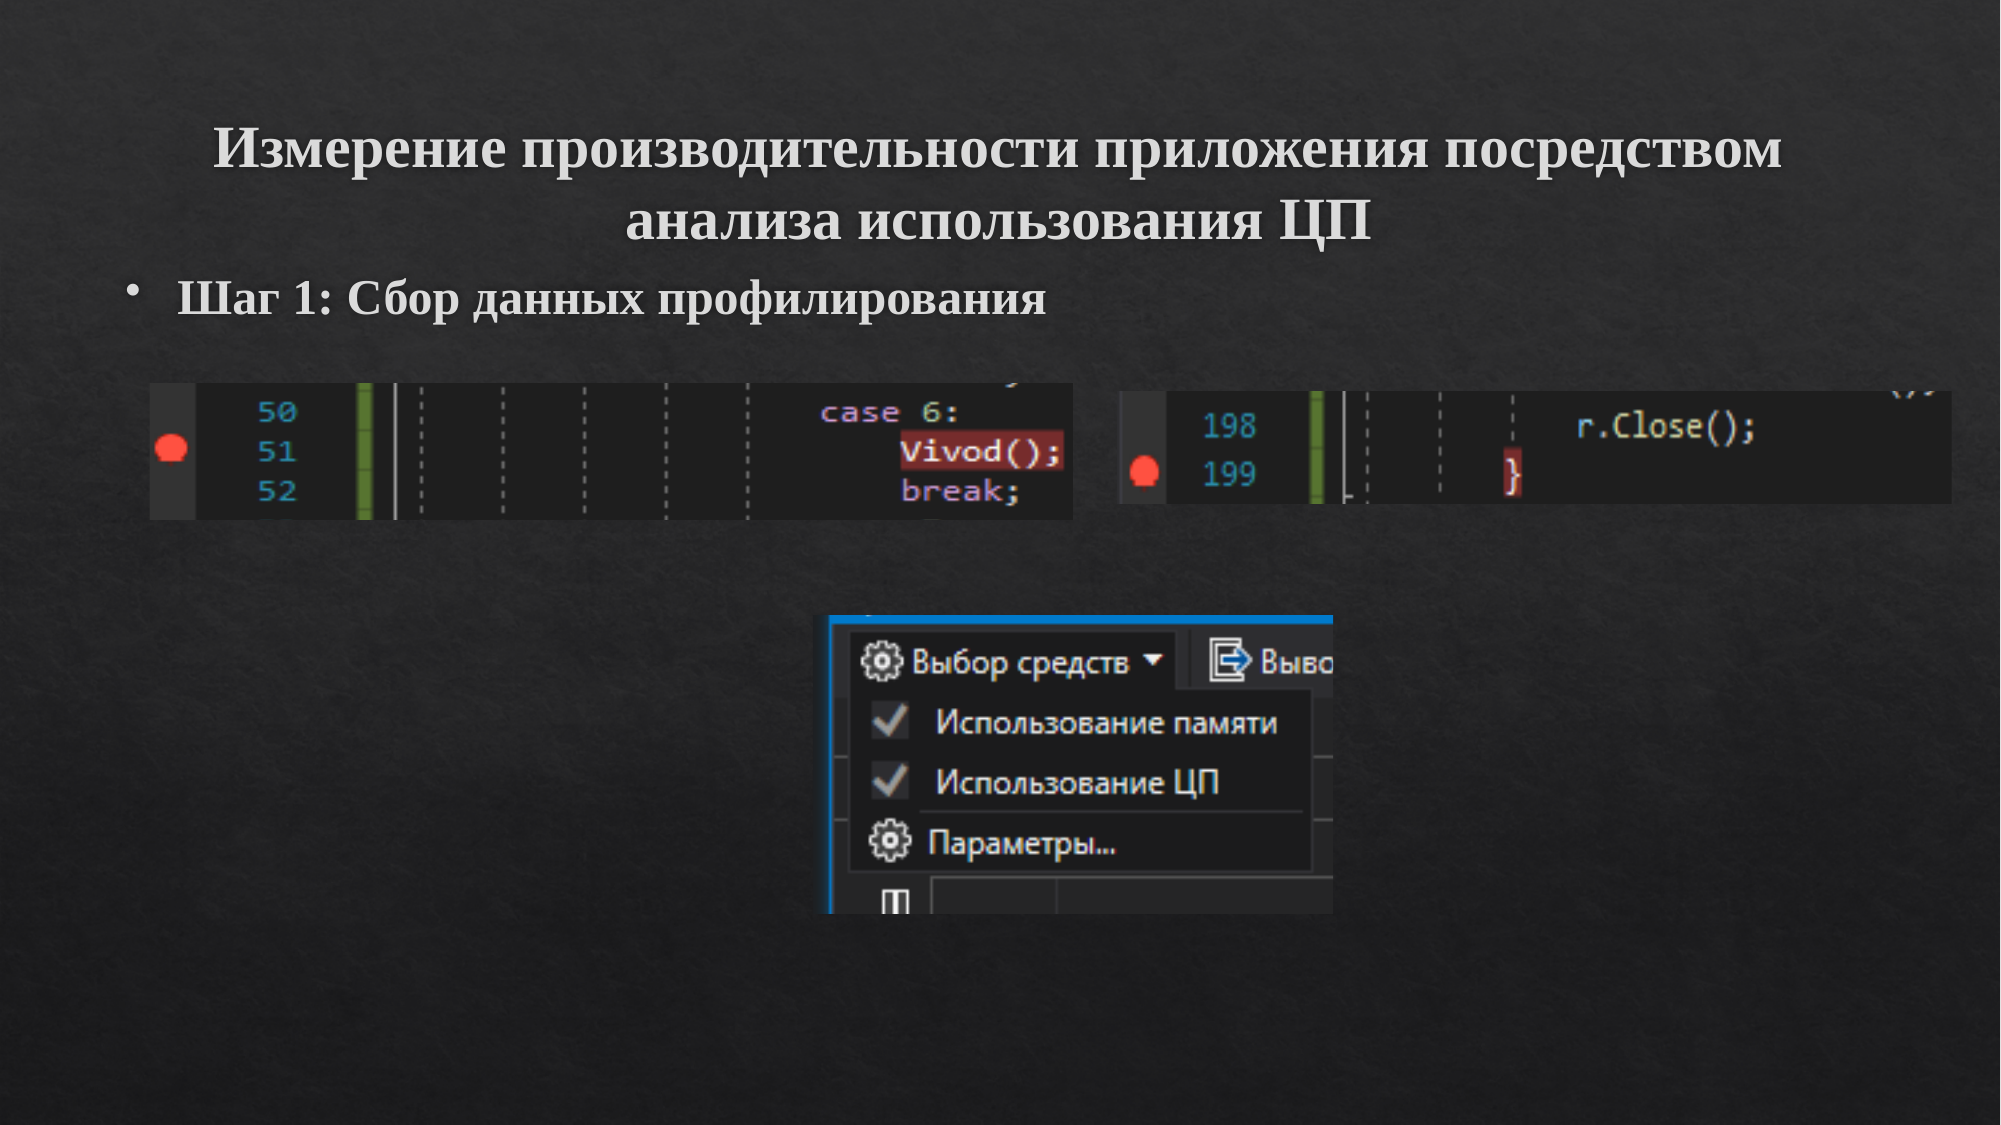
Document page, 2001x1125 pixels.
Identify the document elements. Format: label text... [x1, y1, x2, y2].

title Измерение производительности приложения посредством анализа использования ЦП [149, 99, 1849, 252]
list Шаг 1: Сбор данных профилирования [106, 256, 1854, 1025]
picture [812, 614, 1334, 914]
picture [1116, 391, 1952, 505]
picture [149, 383, 1074, 521]
